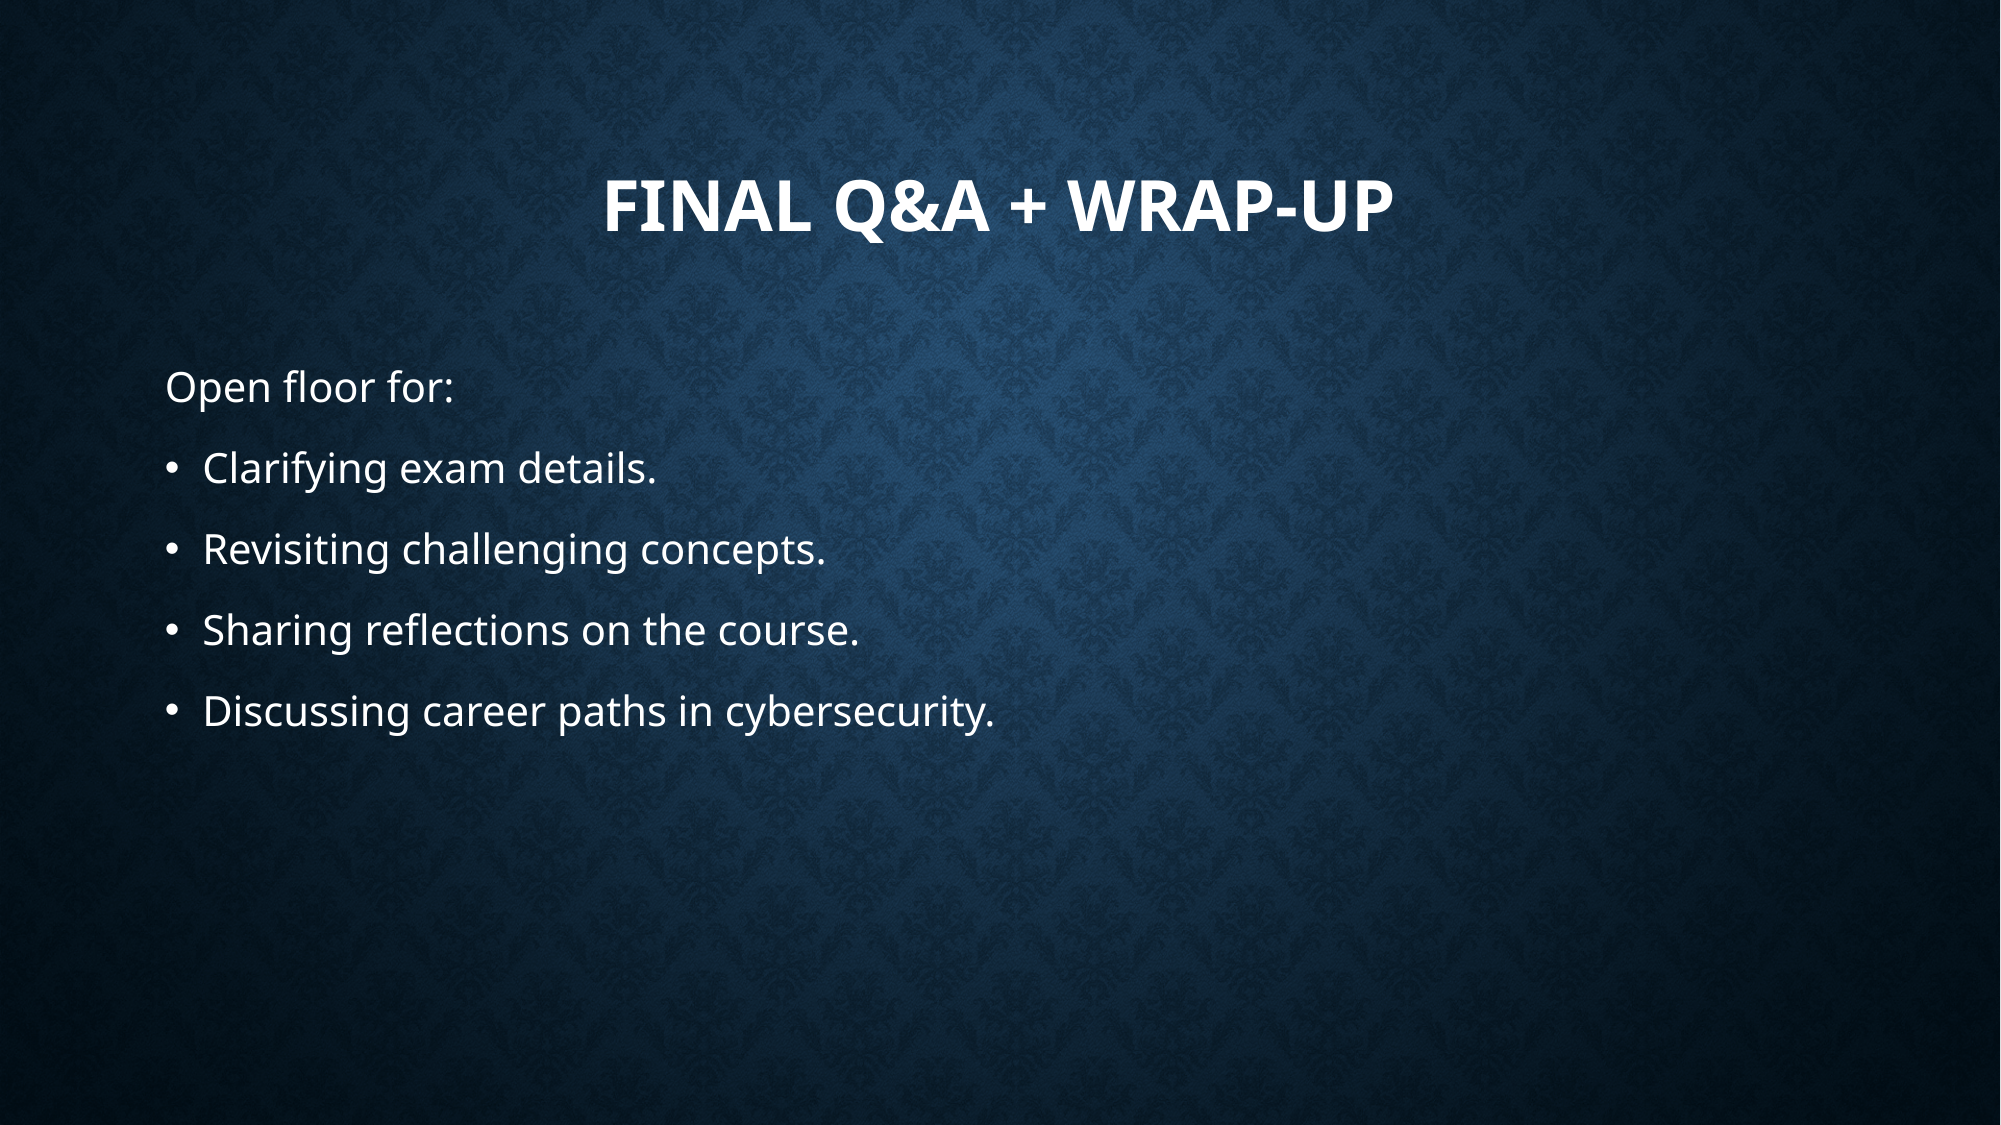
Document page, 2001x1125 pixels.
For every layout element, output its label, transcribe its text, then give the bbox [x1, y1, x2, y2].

title Final Q&A + Wrap-Up [149, 99, 1849, 318]
list Open floor for: Clarifying exam details. Revisiting challenging concepts. Sharing reflections on the course. Discussing career paths in cybersecurity. [149, 343, 1849, 950]
